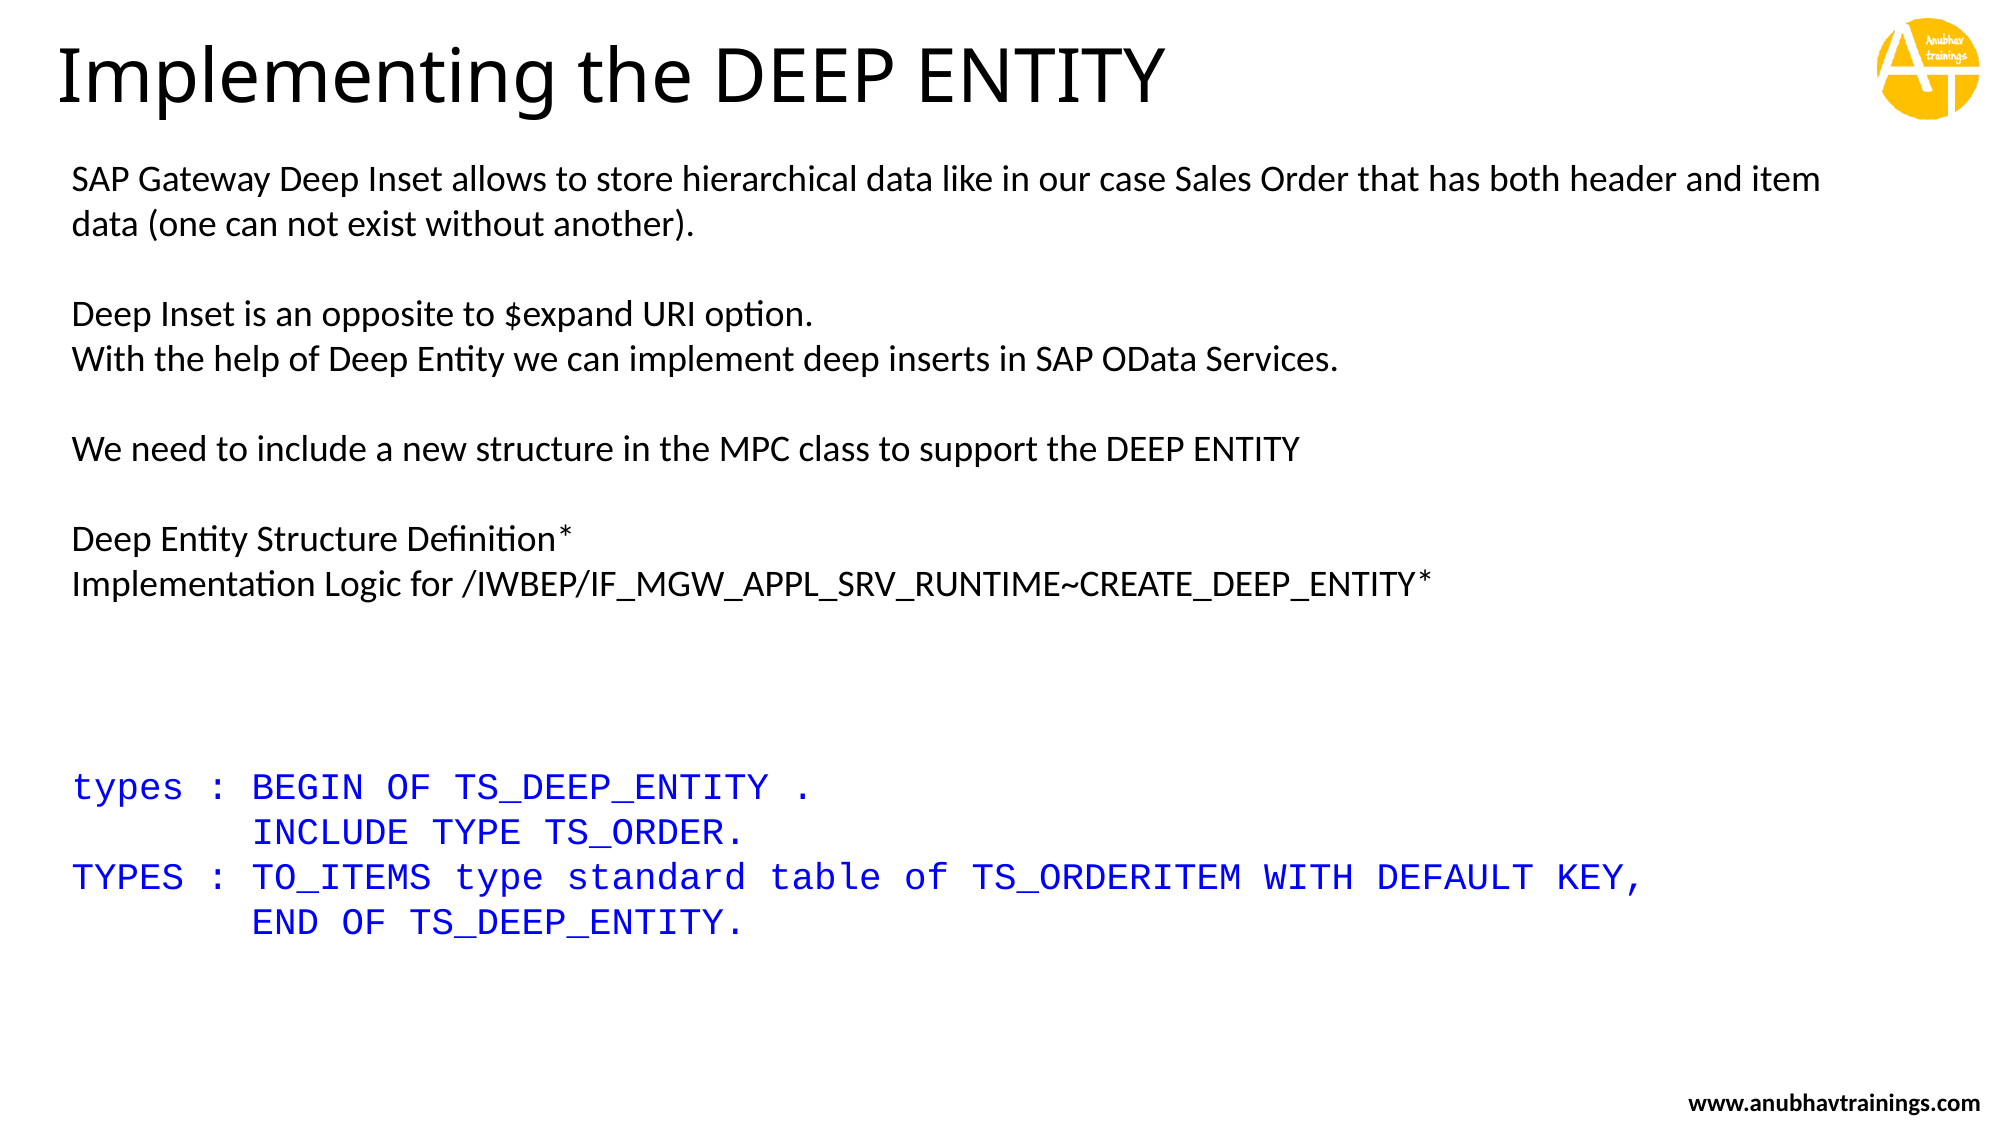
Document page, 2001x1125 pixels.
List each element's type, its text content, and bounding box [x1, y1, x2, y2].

text_box types : BEGIN OF TS_DEEP_ENTITY . INCLUDE TYPE TS_ORDER. TYPES : TO_ITEMS type standard table of TS_ORDERITEM WITH DEFAULT KEY, END OF TS_DEEP_ENTITY. [56, 754, 1806, 950]
text_box Implementing the DEEP ENTITY [42, 30, 1866, 128]
text_box SAP Gateway Deep Inset allows to store hierarchical data like in our case Sales Order that has both header and item data (one can not exist without another). Deep Inset is an opposite to $expand URI option. With the help of Deep Entity we can implement deep inserts in SAP OData Services. We need to include a new structure in the MPC class to support the DEEP ENTITY Deep Entity Structure Definition* Implementation Logic for /IWBEP/IF_MGW_APPL_SRV_RUNTIME~CREATE_DEEP_ENTITY* [56, 146, 1888, 612]
footer www.anubhavtrainings.com [1669, 1089, 2000, 1114]
picture [1866, 11, 1985, 128]
